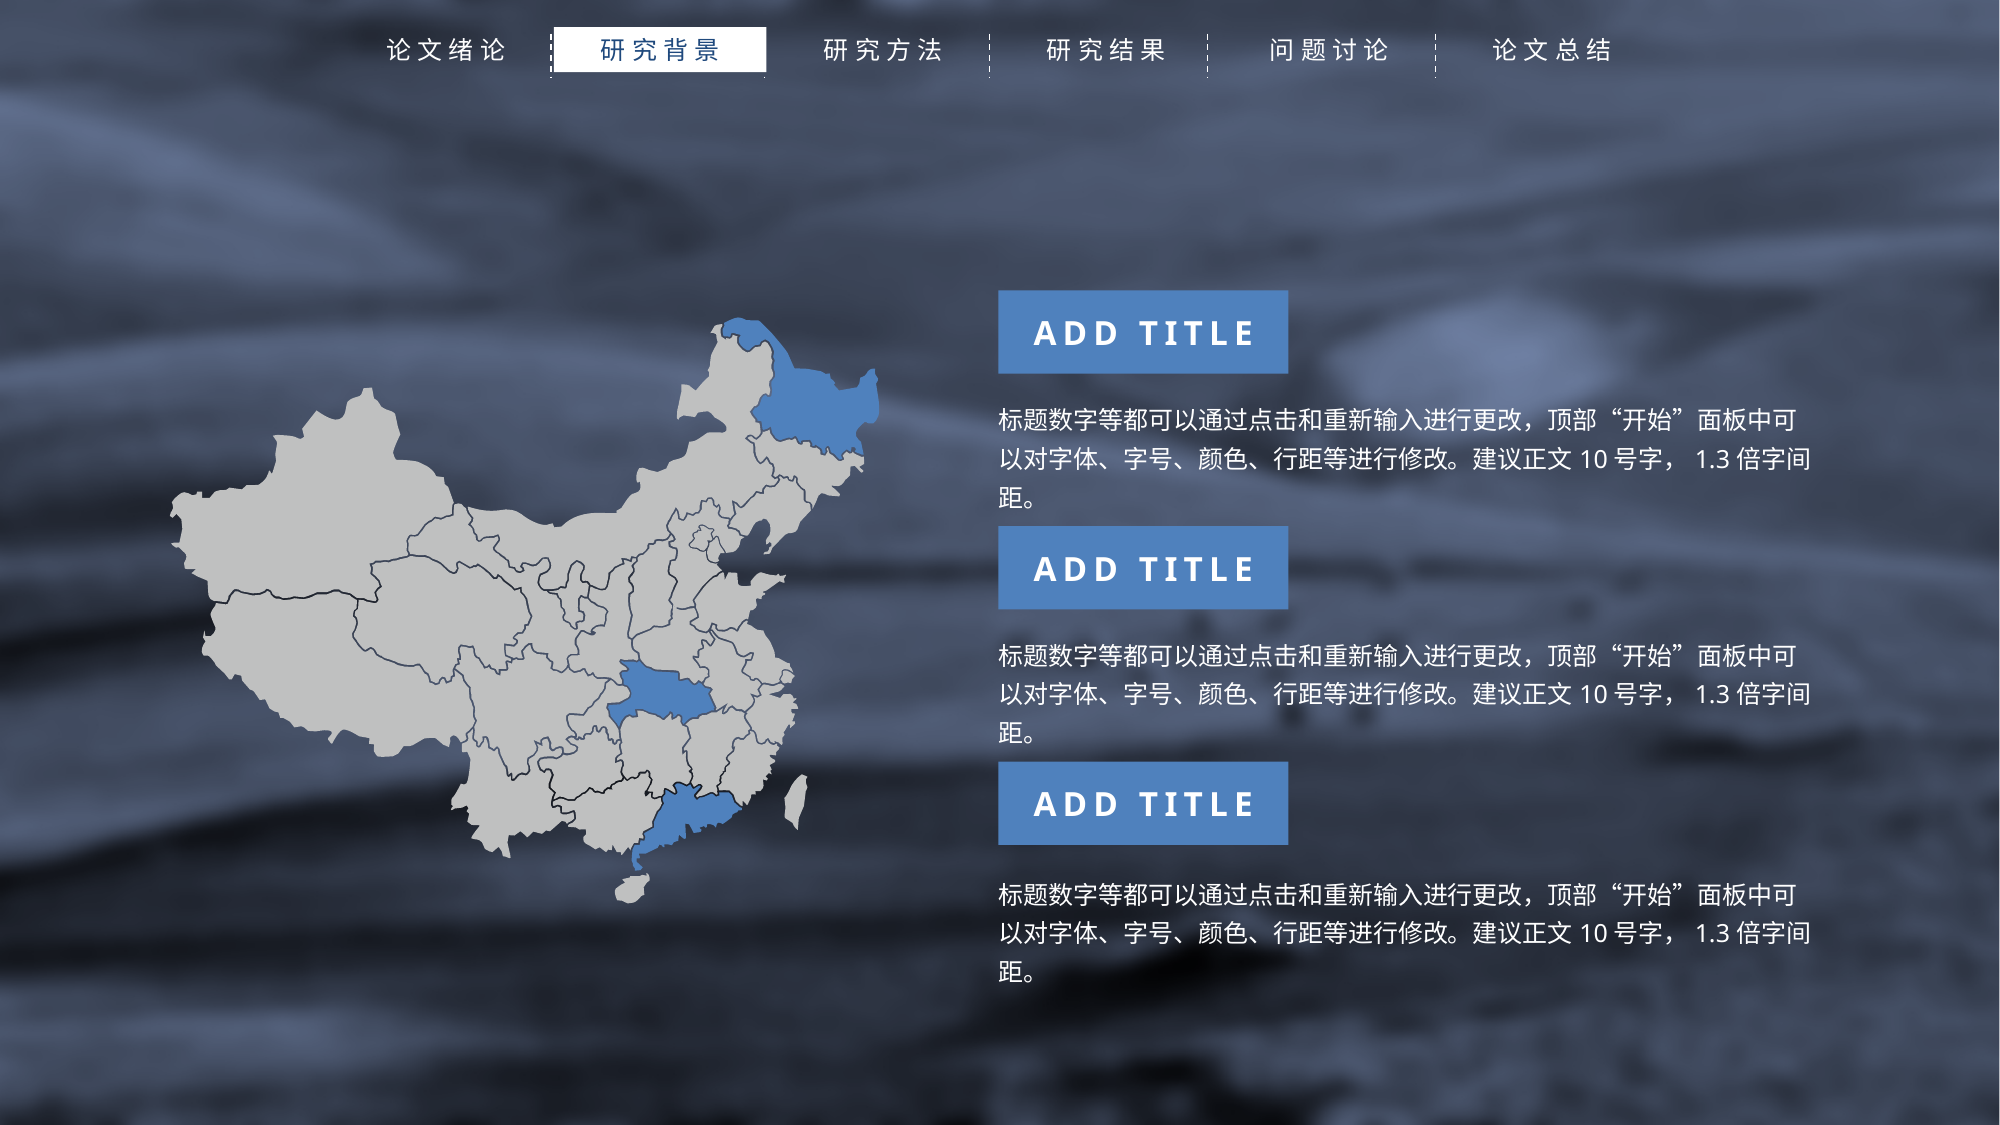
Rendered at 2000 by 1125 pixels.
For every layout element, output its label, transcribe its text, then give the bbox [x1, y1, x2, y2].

text_box 标题数字等都可以通过点击和重新输入进行更改，顶部“开始”面板中可以对字体、字号、颜色、行距等进行修改。建议正文10号字，1.3倍字间距。 [983, 623, 1830, 756]
text_box 论文总结 [1446, 27, 1659, 73]
text_box 论文绪论 [340, 27, 551, 73]
text_box 问题讨论 [1223, 27, 1436, 73]
text_box ADD TITLE [996, 759, 1291, 847]
text_box 标题数字等都可以通过点击和重新输入进行更改，顶部“开始”面板中可以对字体、字号、颜色、行距等进行修改。建议正文10号字，1.3倍字间距。 [983, 387, 1830, 520]
text_box 研究背景 [553, 27, 767, 73]
text_box 标题数字等都可以通过点击和重新输入进行更改，顶部“开始”面板中可以对字体、字号、颜色、行距等进行修改。建议正文10号字，1.3倍字间距。 [983, 862, 1830, 995]
text_box ADD TITLE [996, 524, 1291, 611]
text_box 研究方法 [776, 27, 990, 73]
text_box 研究结果 [999, 27, 1213, 73]
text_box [169, 316, 880, 904]
text_box ADD TITLE [996, 288, 1291, 376]
